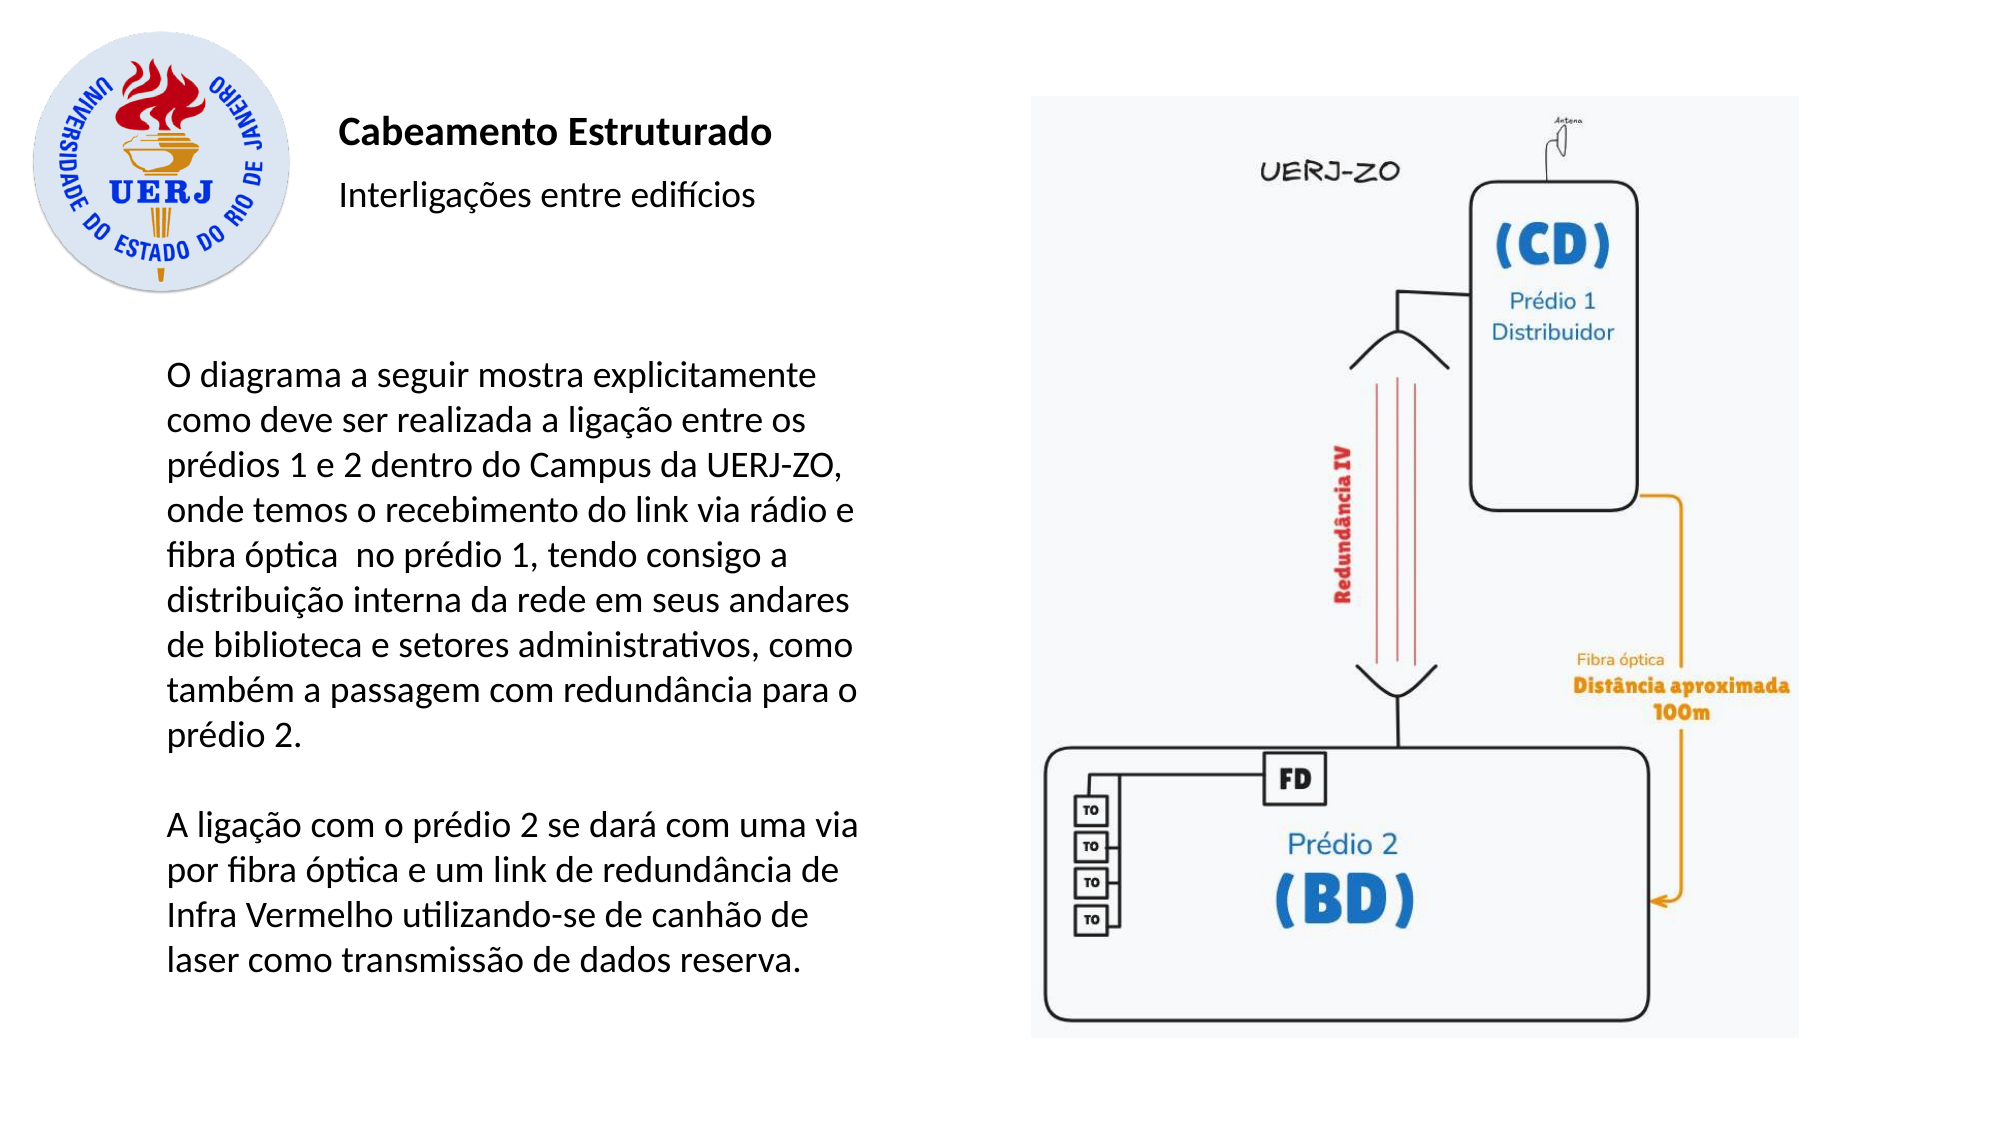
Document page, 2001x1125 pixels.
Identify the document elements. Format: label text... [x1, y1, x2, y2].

text_box Cabeamento Estruturado [323, 96, 1031, 162]
picture [30, 30, 292, 296]
text_box Interligações entre edifícios [323, 162, 1031, 223]
text_box O diagrama a seguir mostra explicitamente como deve ser realizada a ligação entre os prédios 1 e 2 dentro do Campus da UERJ-ZO, onde temos o recebimento do link via rádio e fibra óptica no prédio 1, tendo consigo a distribuição interna da rede em seus andares de biblioteca e setores administrativos, como também a passagem com redundância para o prédio 2. A ligação com o prédio 2 se dará com uma via por fibra óptica e um link de redundância de Infra Vermelho utilizando-se de canhão de laser como transmissão de dados reserva. [151, 342, 900, 988]
picture [1031, 96, 1799, 1038]
